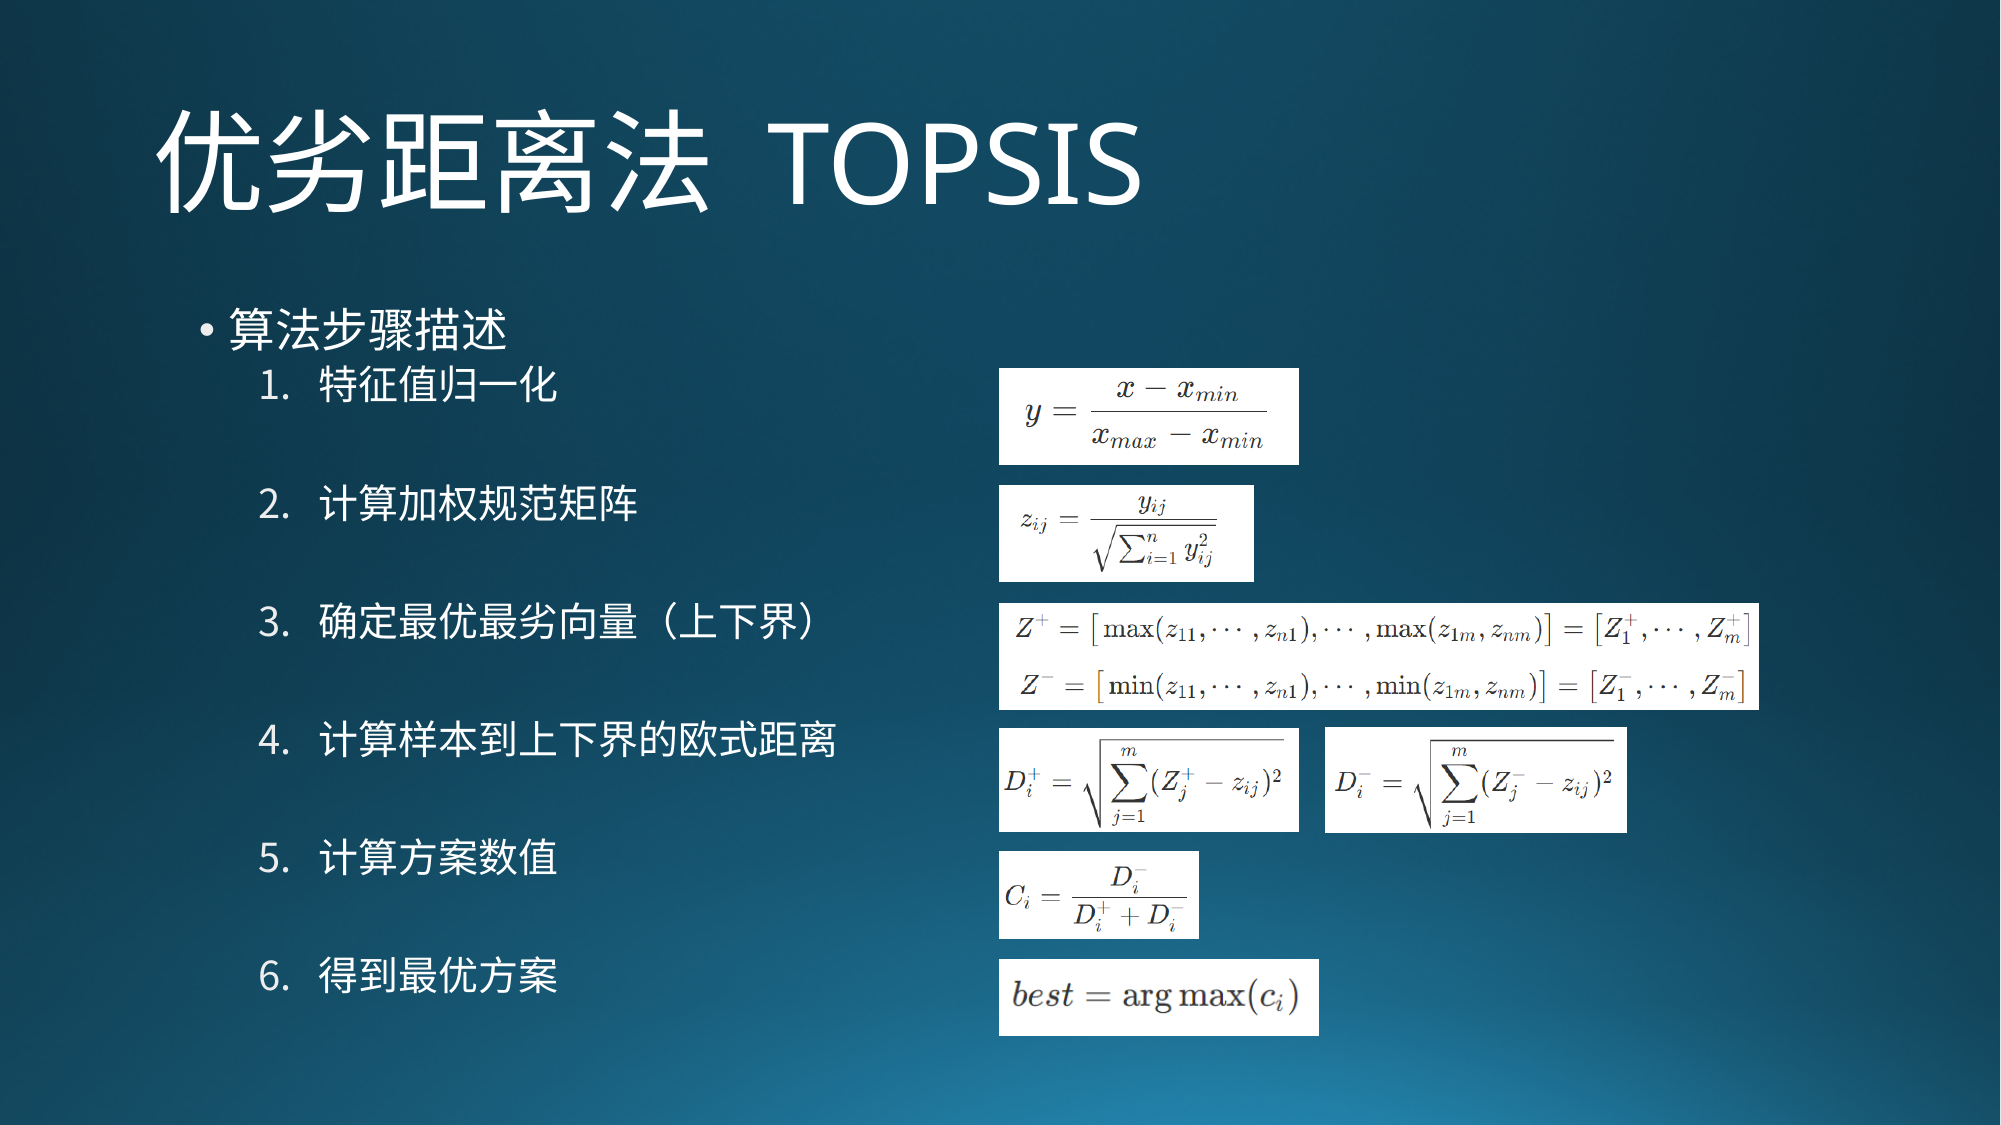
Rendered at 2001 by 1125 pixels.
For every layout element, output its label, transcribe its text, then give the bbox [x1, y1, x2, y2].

picture [0, 0, 2001, 1125]
title 优劣距离法 TOPSIS [137, 59, 1863, 278]
list 算法步骤描述 特征值归一化 计算加权规范矩阵 确定最优最劣向量（上下界） 计算样本到上下界的欧式距离 计算方案数值 得到最优方案 [183, 299, 1863, 1014]
